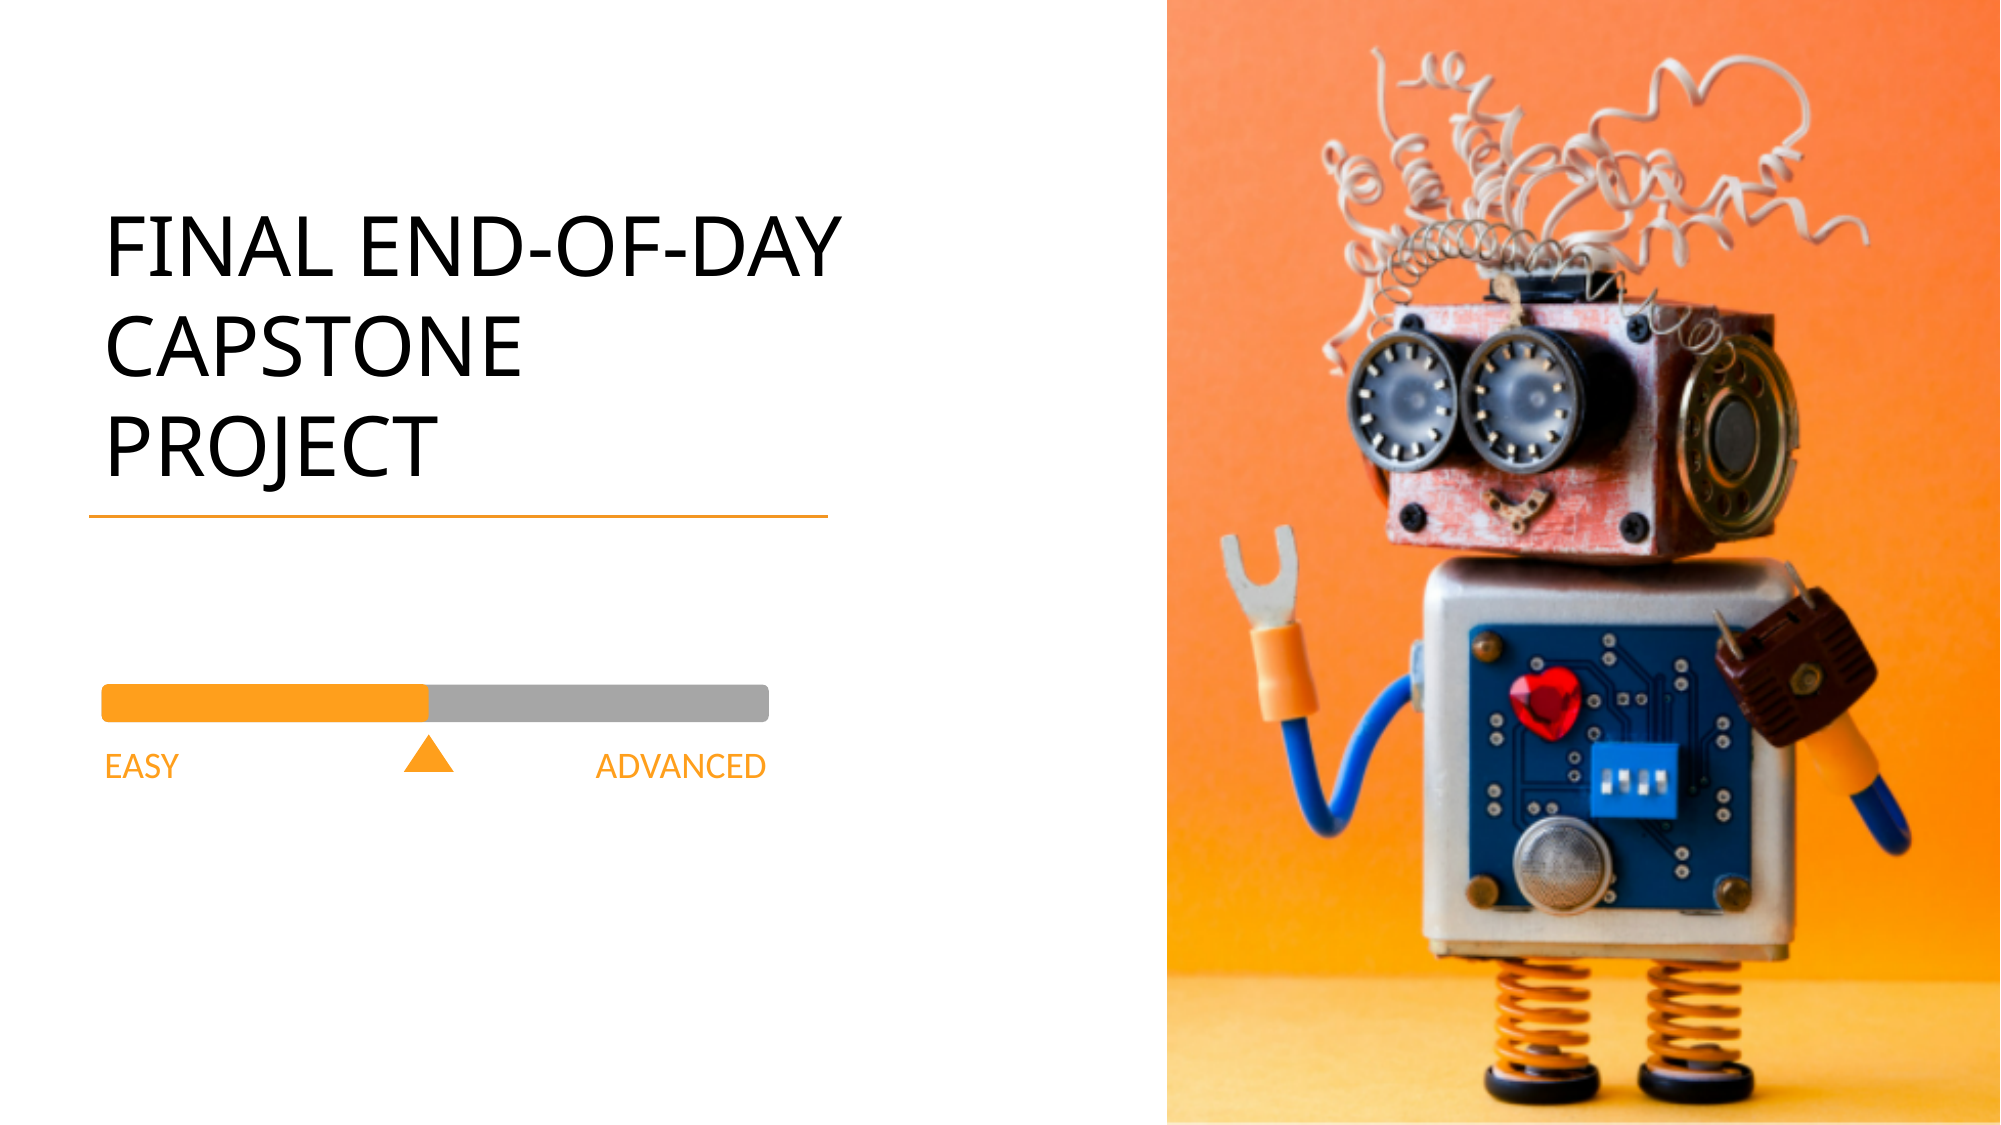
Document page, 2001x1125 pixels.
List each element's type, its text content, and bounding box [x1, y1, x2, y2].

text_box ADVANCED [580, 733, 782, 794]
text_box [401, 732, 456, 773]
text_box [89, 185, 870, 517]
text_box [423, 683, 770, 724]
picture [1167, 0, 2000, 1125]
text_box [100, 683, 430, 724]
text_box EASY [89, 733, 195, 794]
